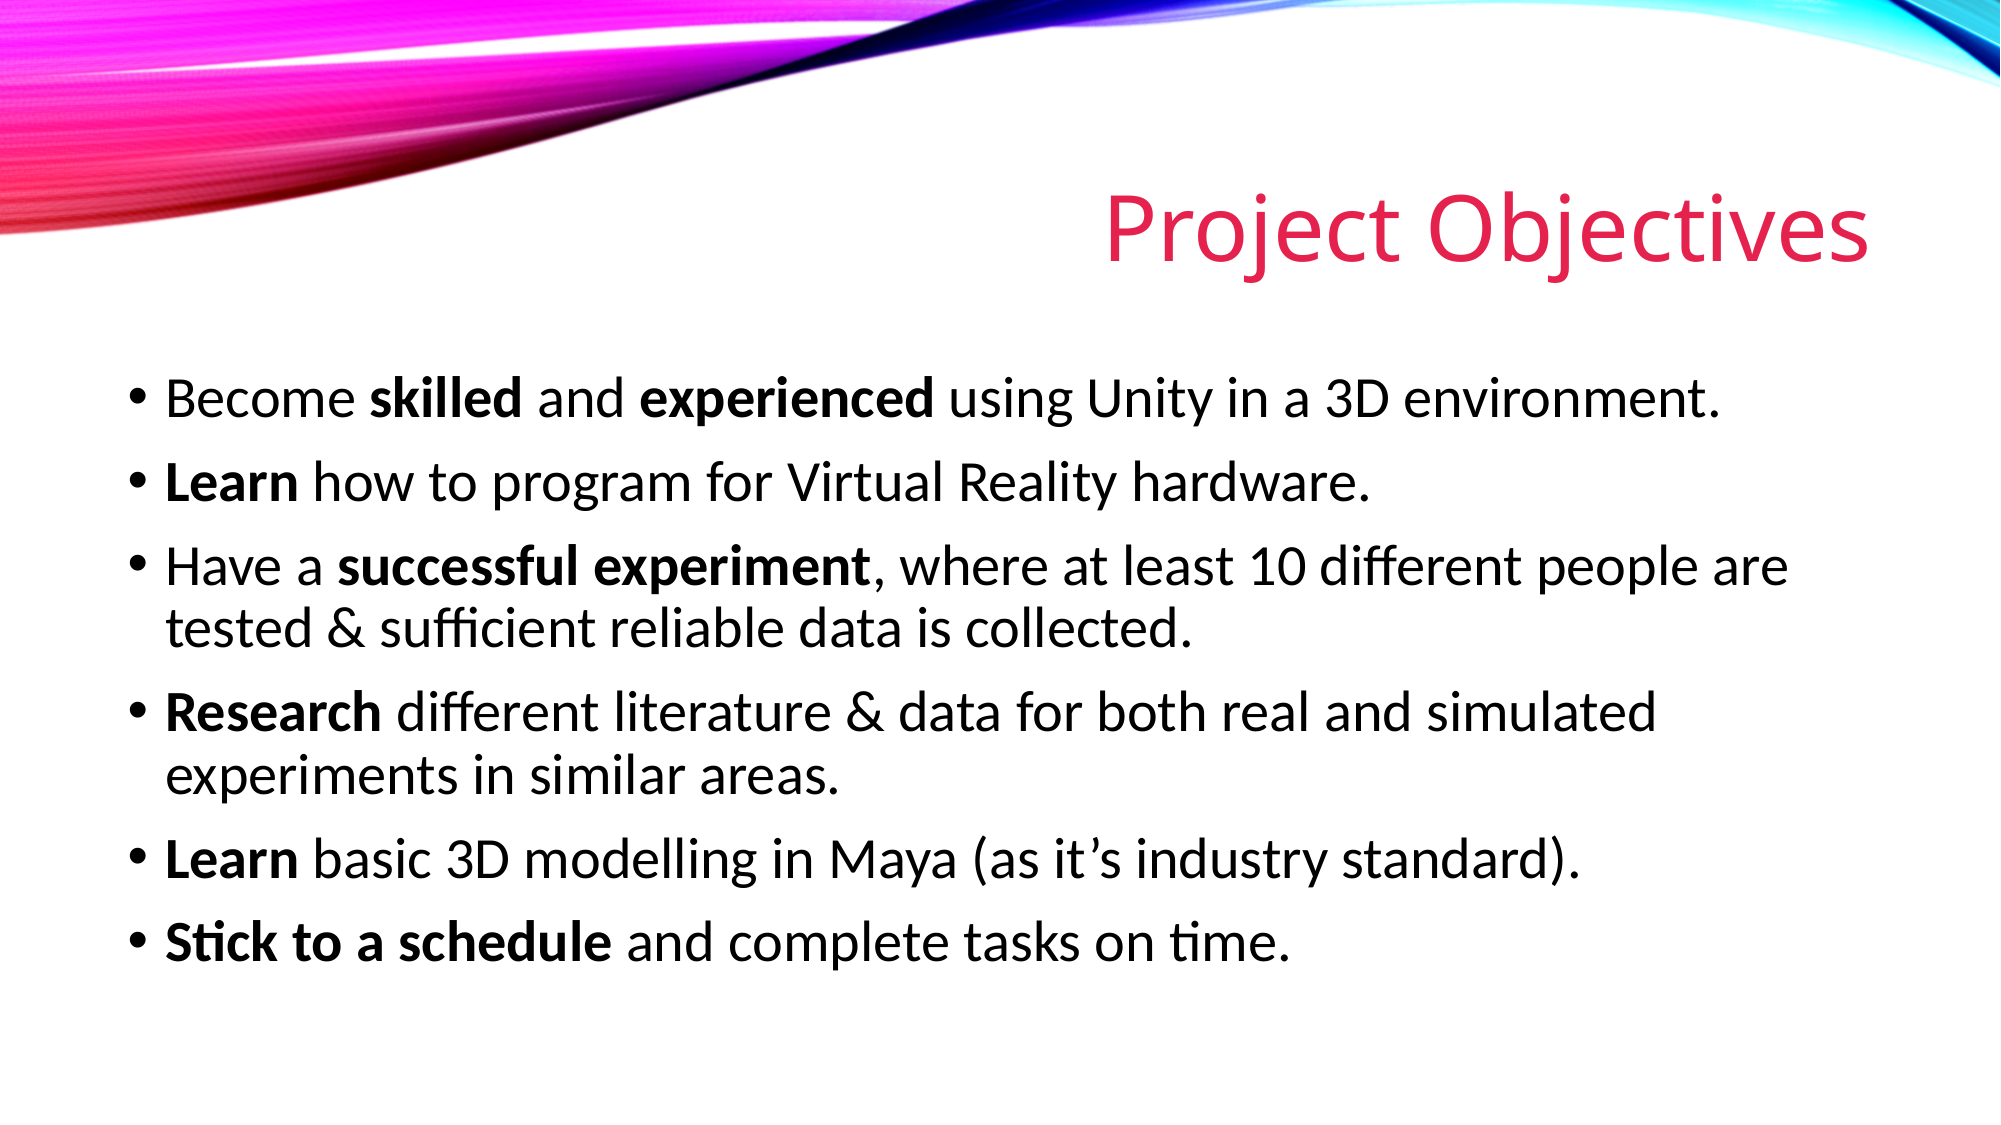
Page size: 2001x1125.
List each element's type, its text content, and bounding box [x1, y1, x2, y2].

picture [0, 0, 2000, 237]
picture [1910, 0, 2000, 45]
title Project Objectives [474, 125, 1888, 338]
list Become skilled and experienced using Unity in a 3D environment. Learn how to program for Virtual Reality hardware. Have a successful experiment, where at least 10 different people are tested & sufficient reliable data is collected. Research different literature & data for both real and simulated experiments in similar areas. Learn basic 3D modelling in Maya (as it’s industry standard). Stick to a schedule and complete tasks on time. [112, 360, 1888, 1077]
picture [1890, 0, 2000, 75]
